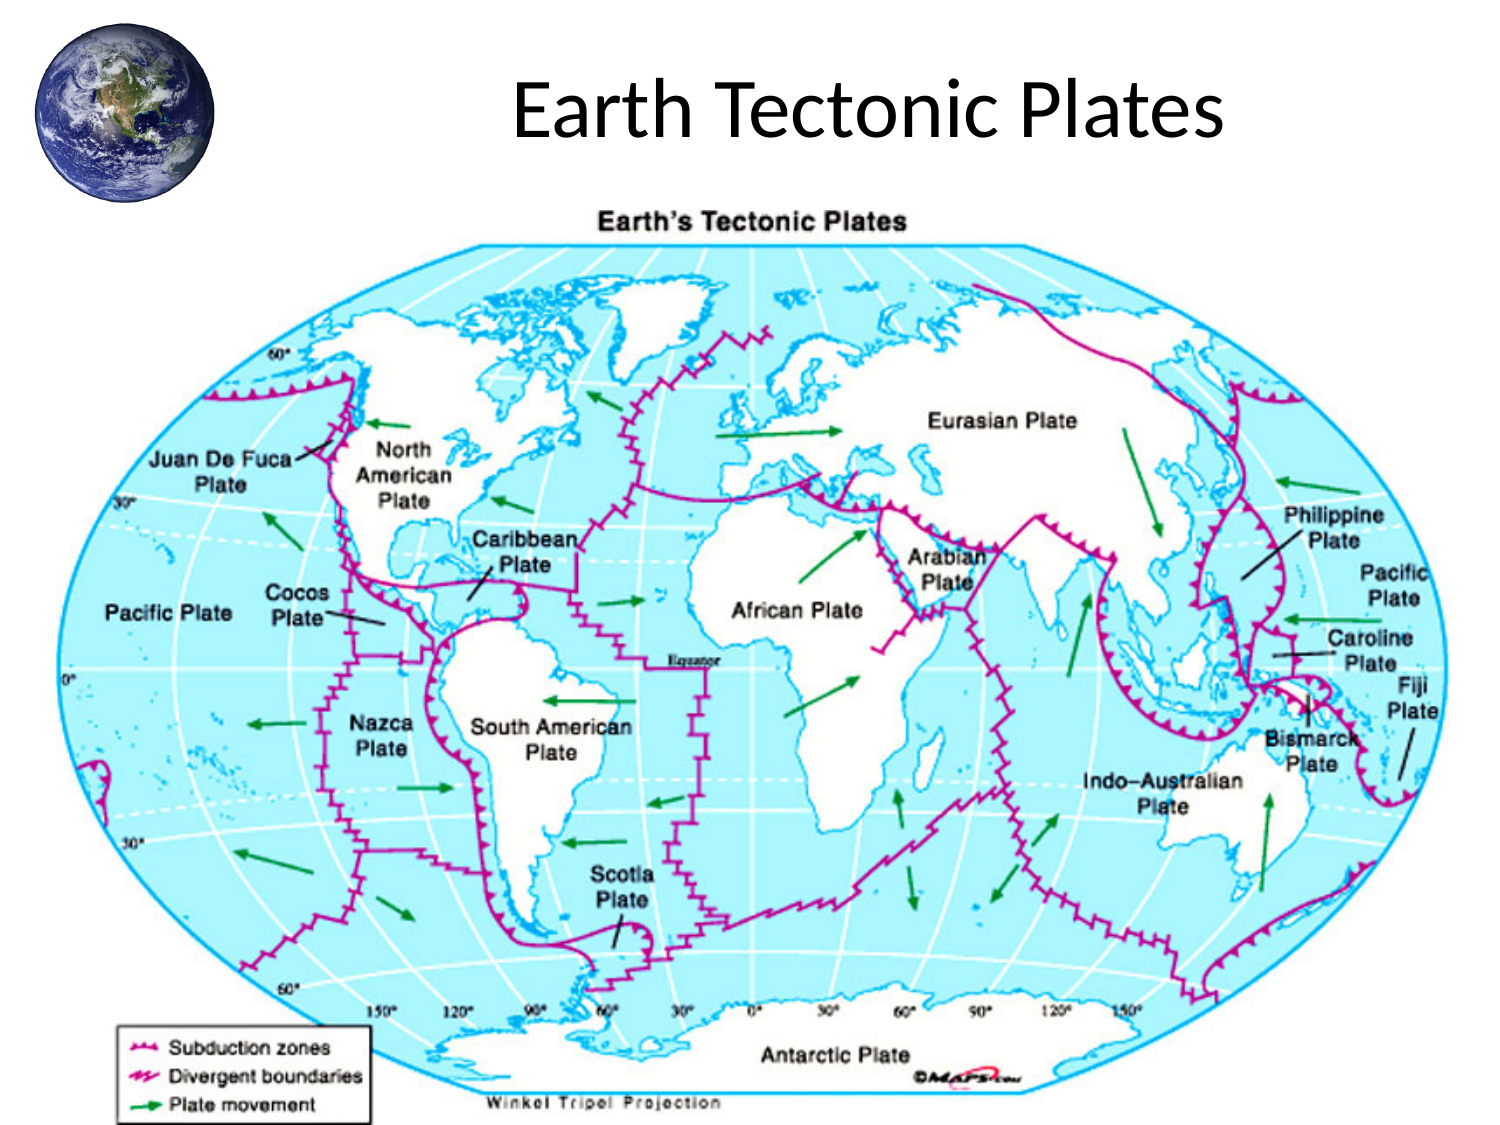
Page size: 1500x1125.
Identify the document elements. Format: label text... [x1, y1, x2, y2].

title Earth Tectonic Plates [312, 45, 1425, 163]
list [56, 210, 1451, 1125]
picture [24, 12, 225, 213]
